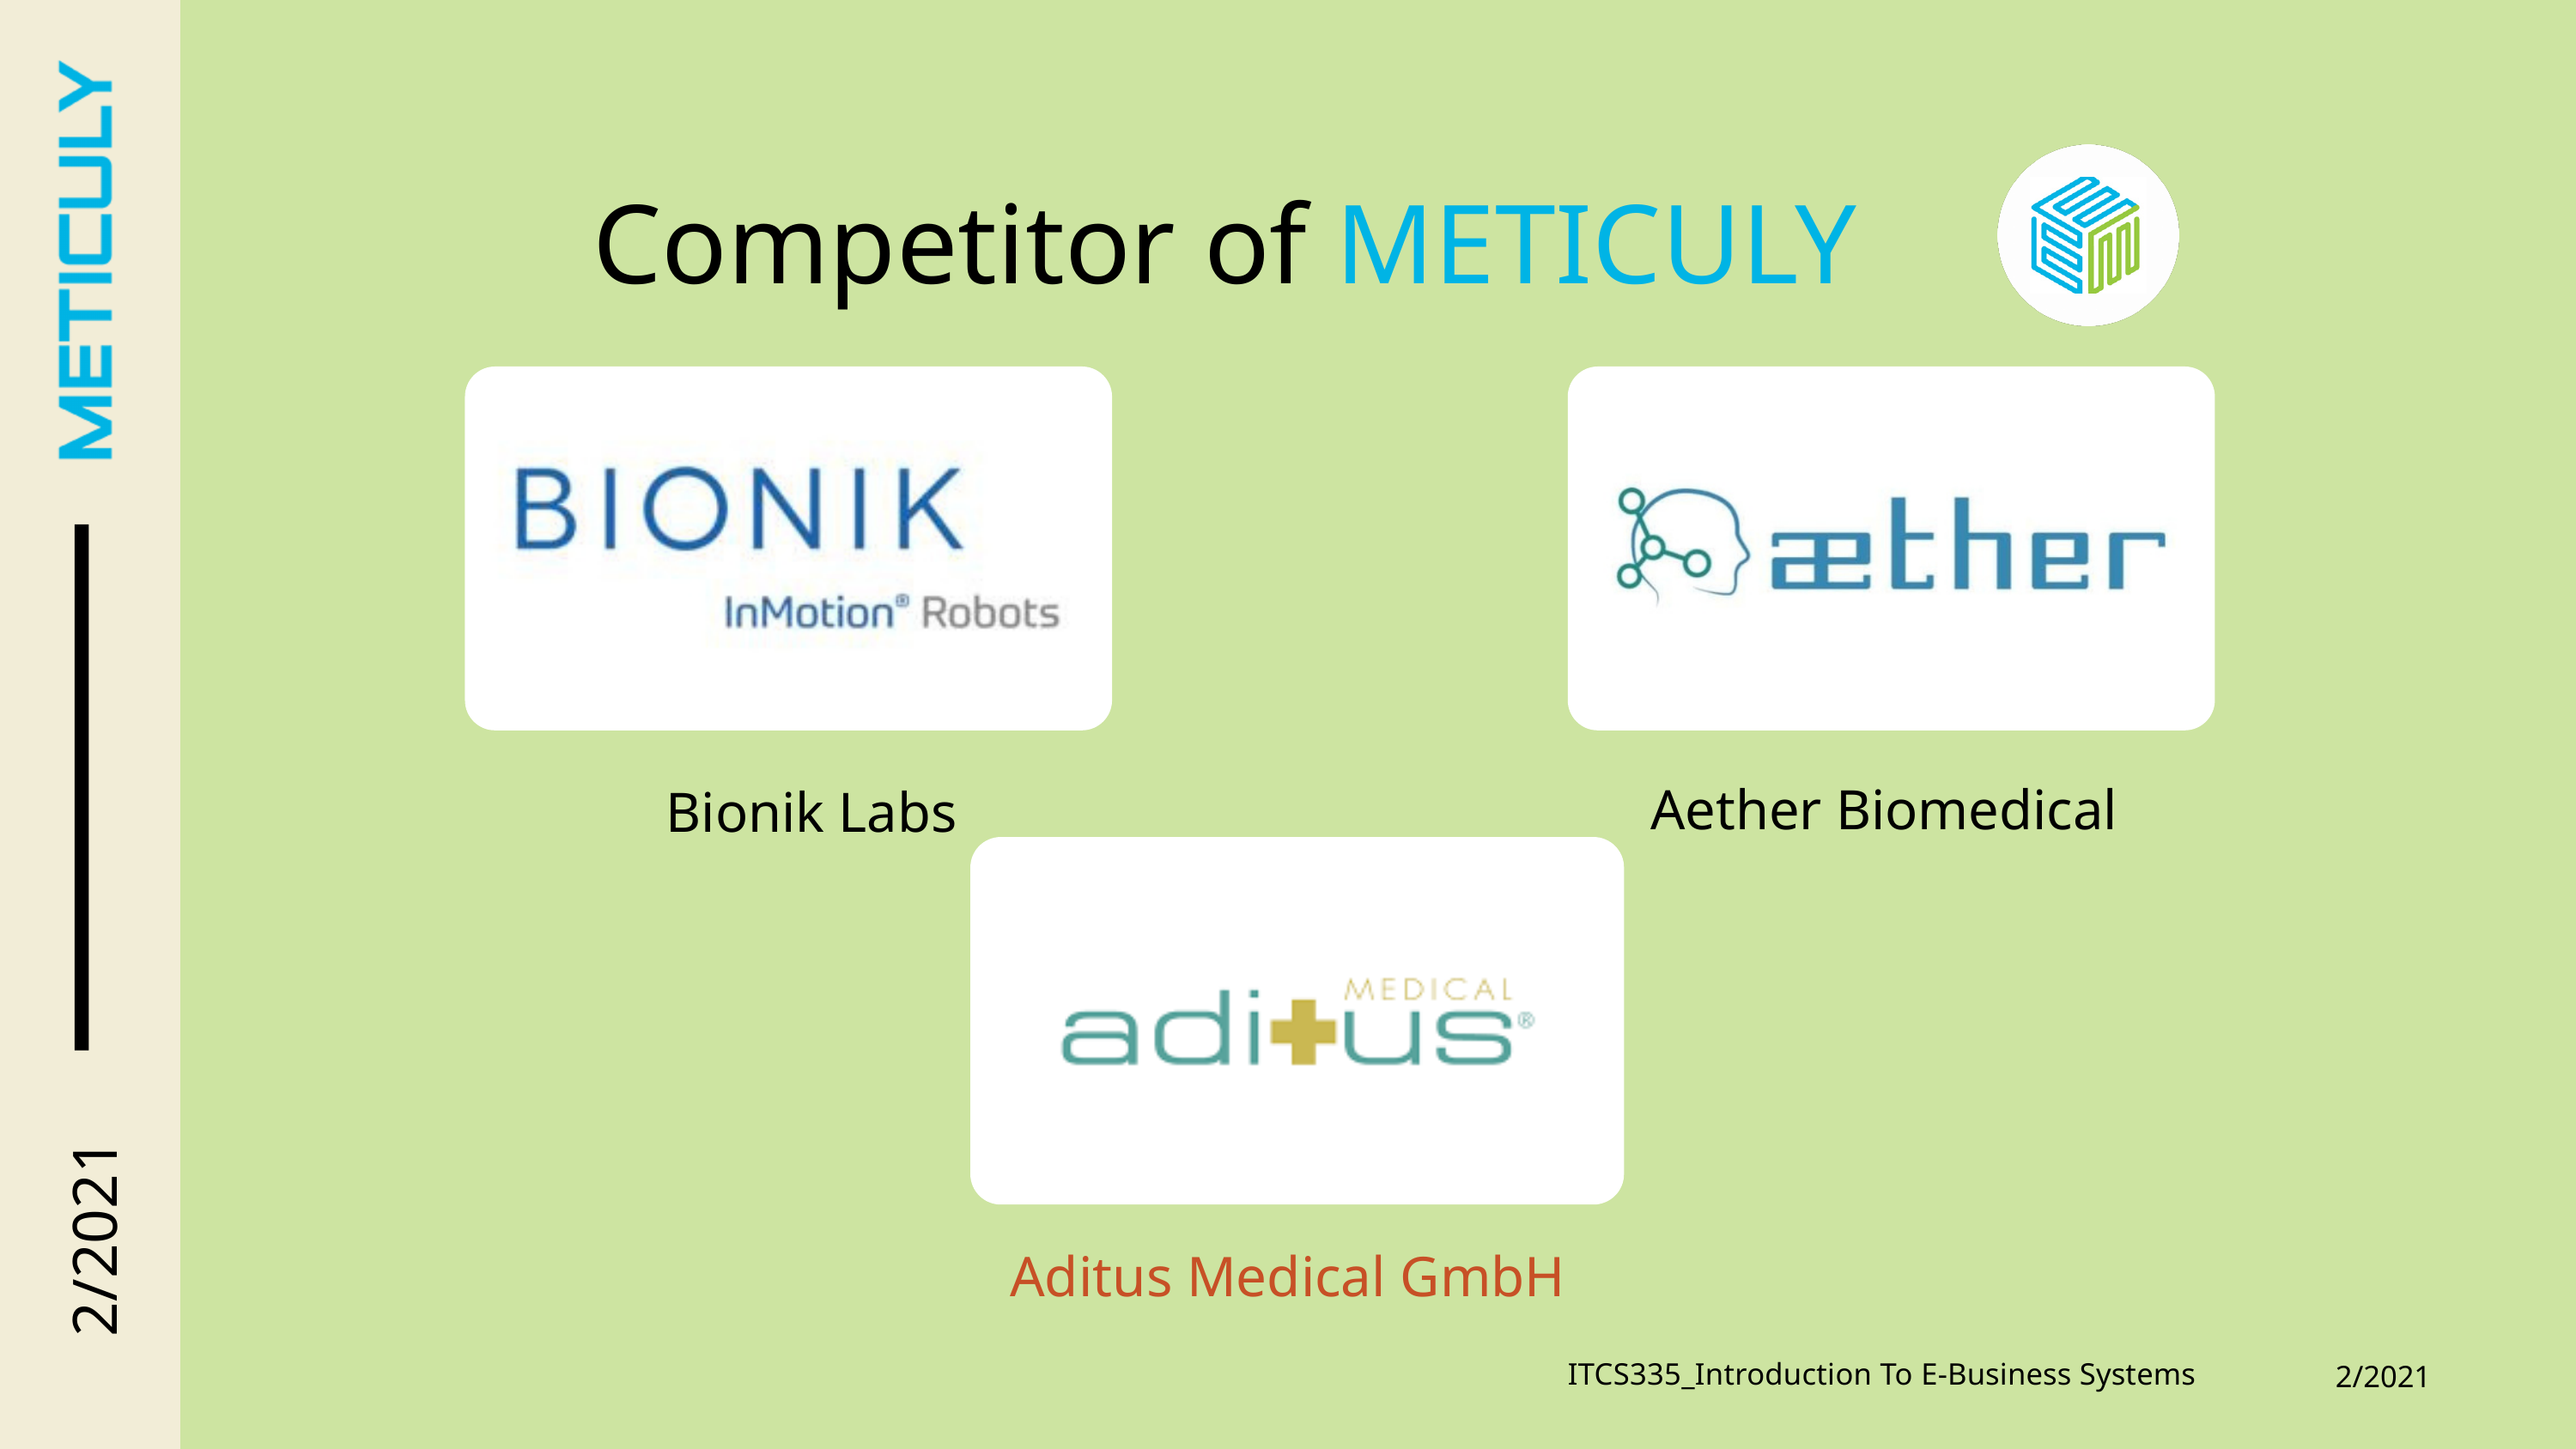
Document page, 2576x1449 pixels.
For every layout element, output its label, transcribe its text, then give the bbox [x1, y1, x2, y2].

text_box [465, 366, 1113, 838]
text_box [969, 836, 1625, 1205]
text_box Competitor of METICULY [592, 153, 1993, 306]
text_box Aether Biomedical [1571, 765, 2211, 841]
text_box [1567, 366, 2215, 731]
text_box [0, 0, 181, 1449]
text_box 2/2021 [2289, 1352, 2432, 1394]
text_box Aditus Medical GmbH [951, 1230, 1625, 1308]
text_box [1997, 144, 2179, 326]
text_box ITCS335_Introduction To E-Business Systems [1567, 1349, 2289, 1433]
